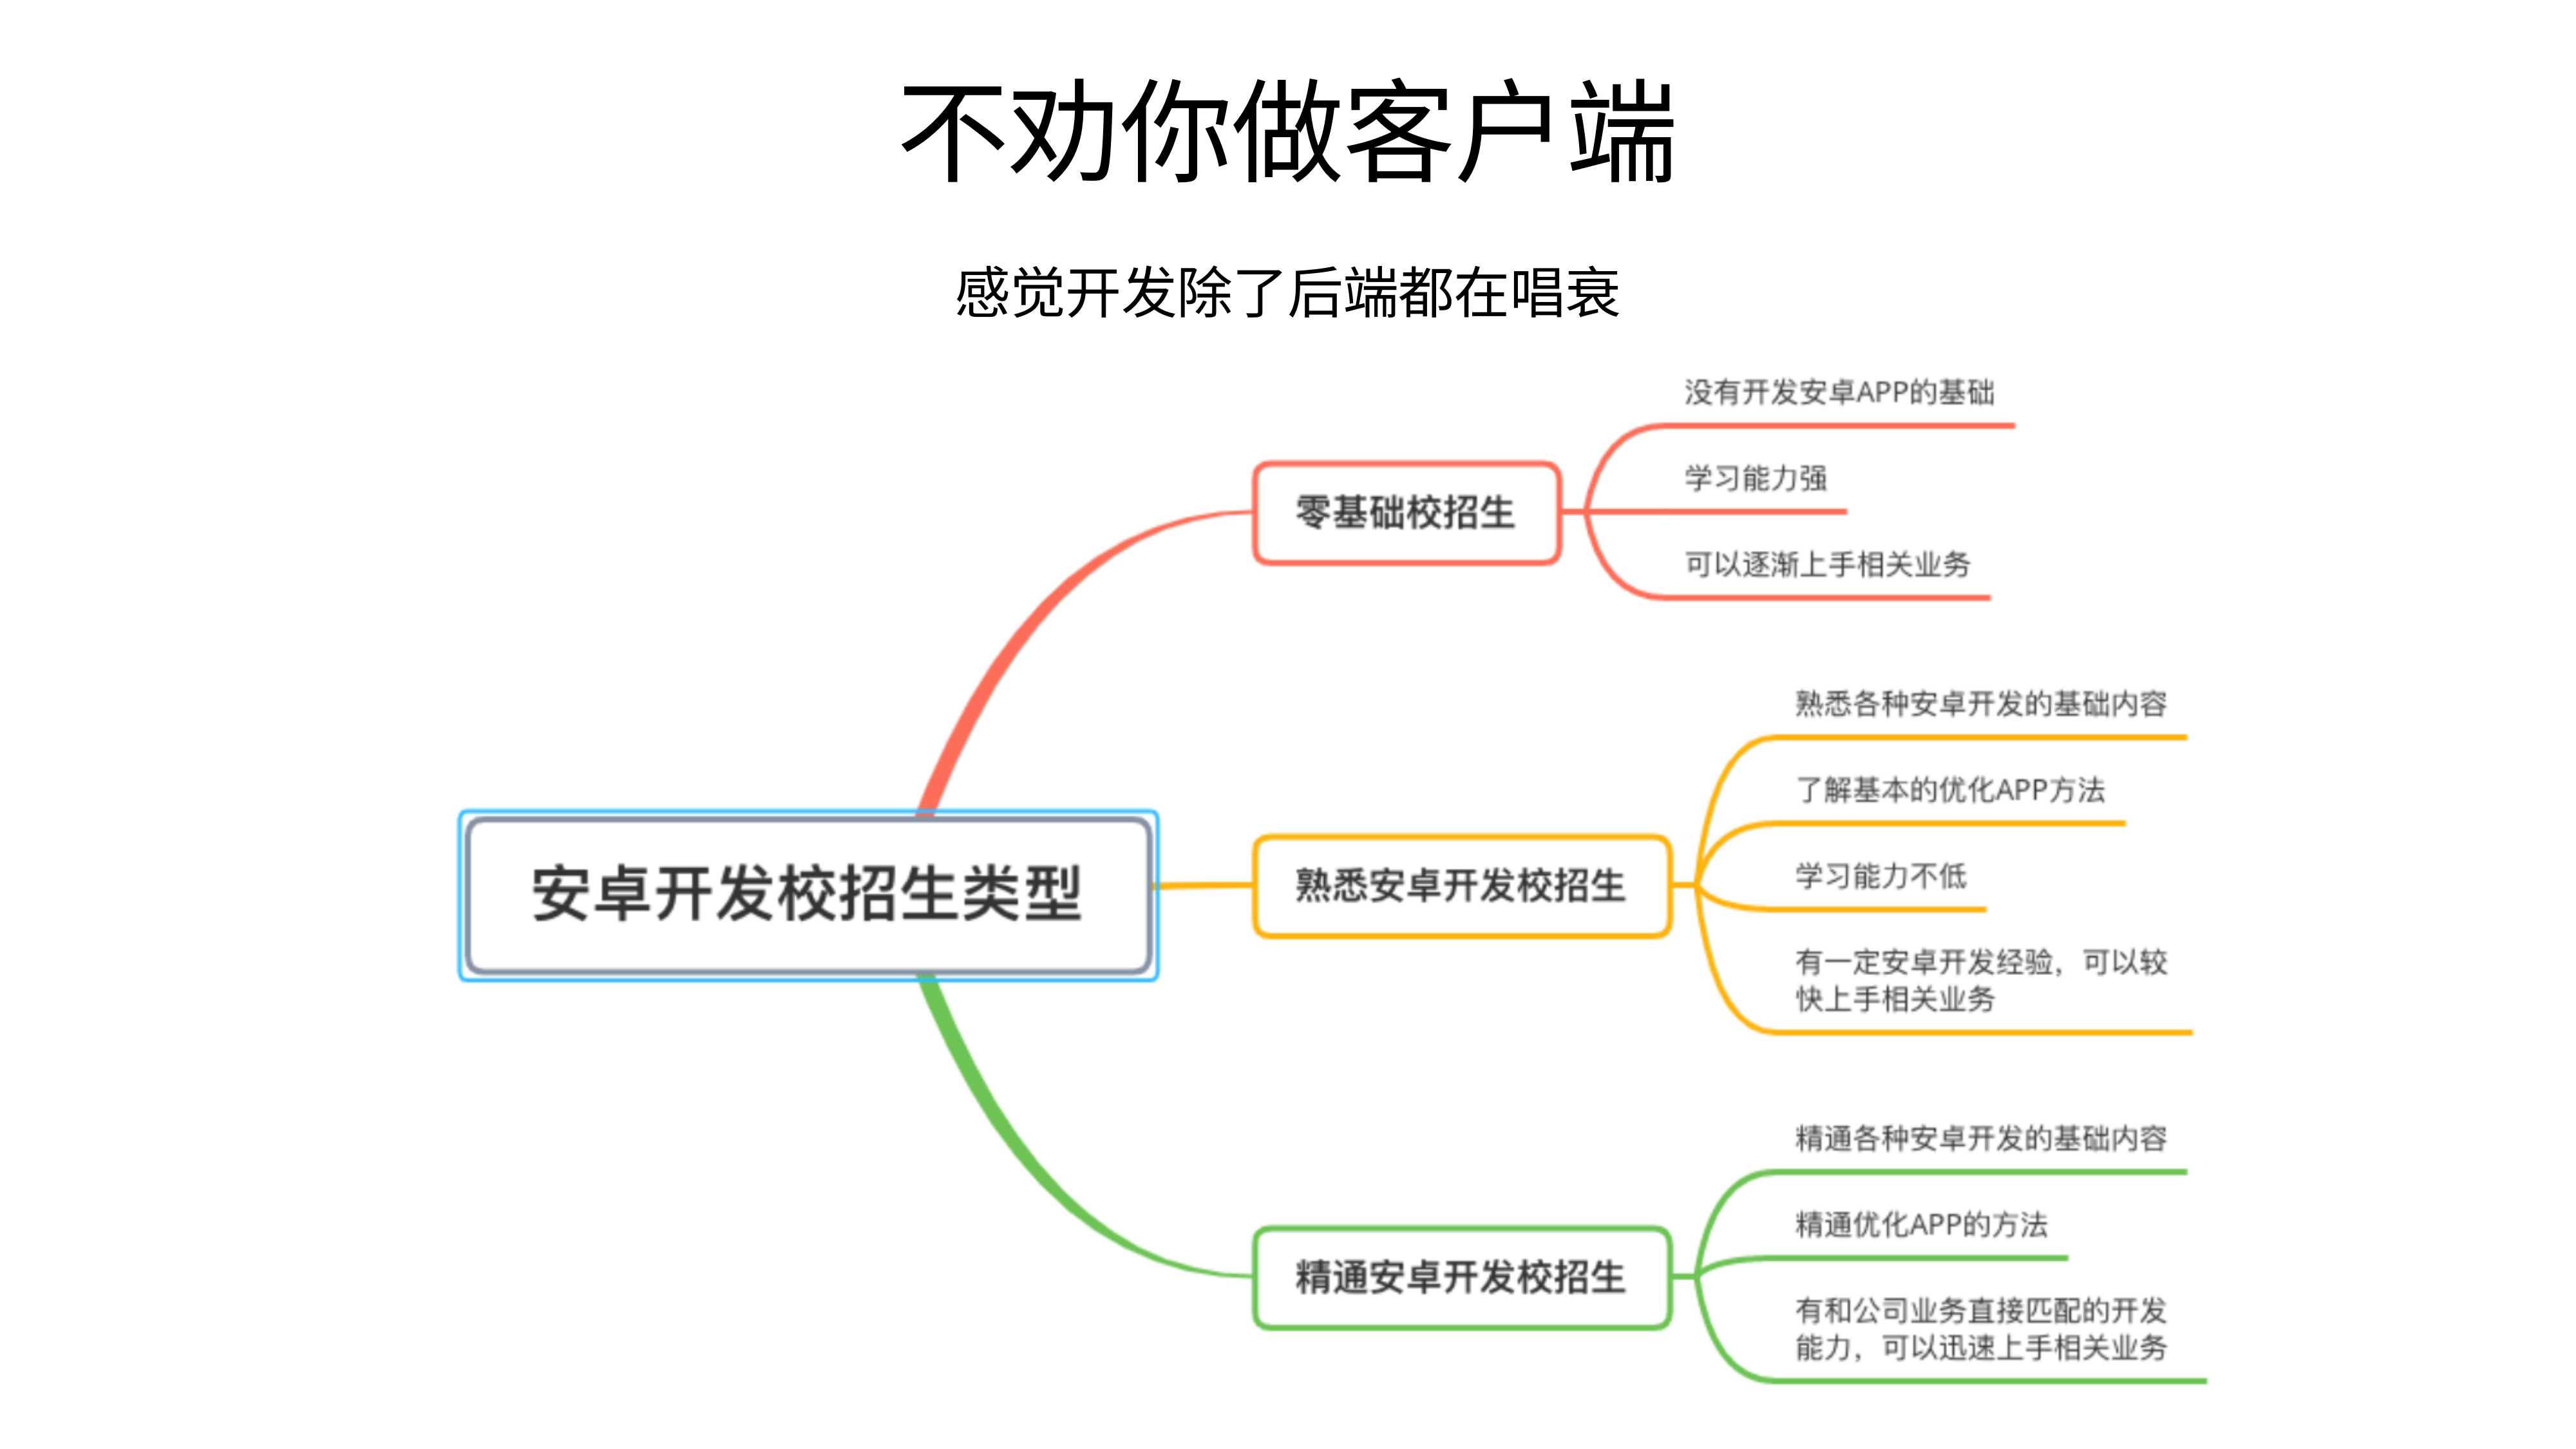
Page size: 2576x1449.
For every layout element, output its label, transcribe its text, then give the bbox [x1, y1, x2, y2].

picture [303, 339, 2273, 1417]
list 感觉开发除了后端都在唱衰 [128, 251, 2448, 341]
title 不劝你做客户端 [128, 81, 2448, 251]
